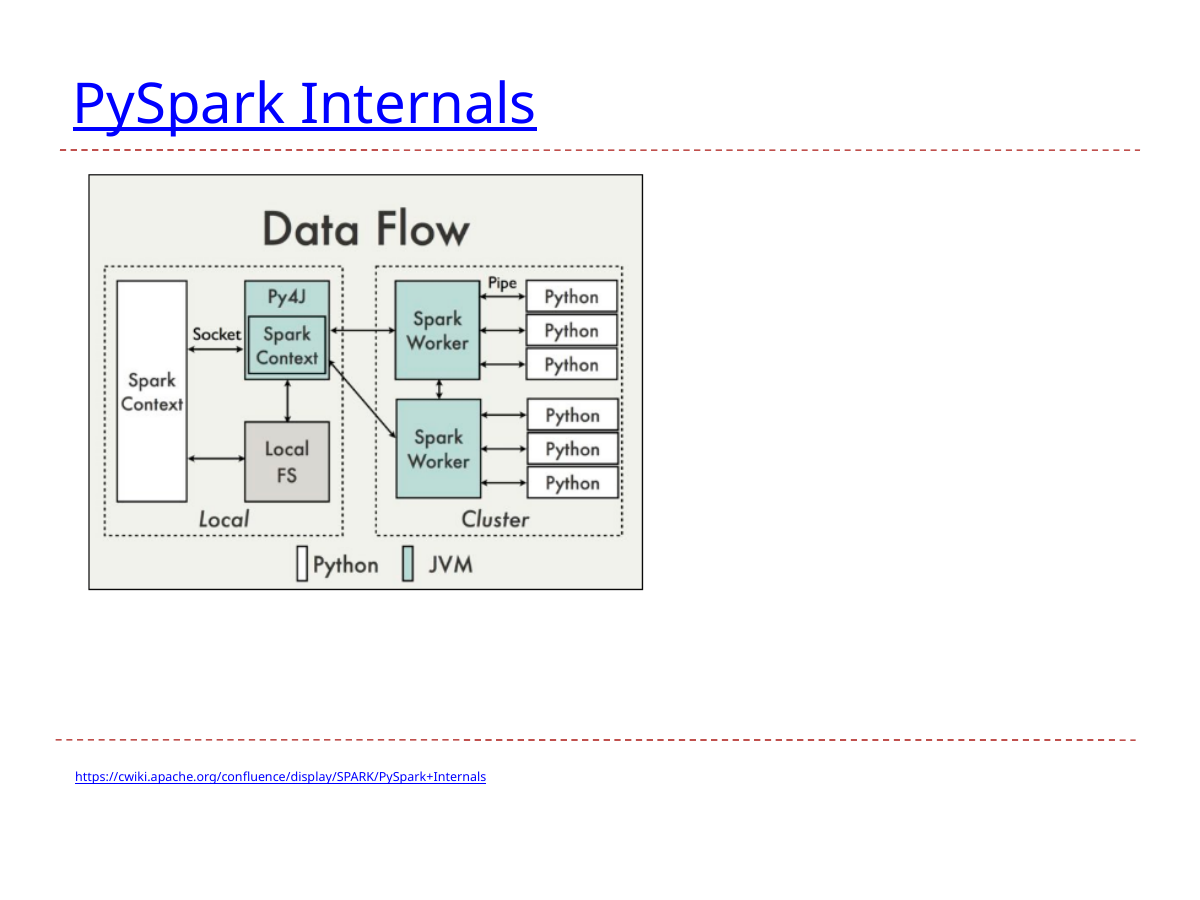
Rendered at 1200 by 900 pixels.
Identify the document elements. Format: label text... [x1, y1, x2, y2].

list https://cwiki.apache.org/confluence/display/SPARK/PySpark+Internals [62, 762, 1138, 888]
title PySpark Internals [60, 20, 1140, 150]
picture [74, 162, 653, 601]
